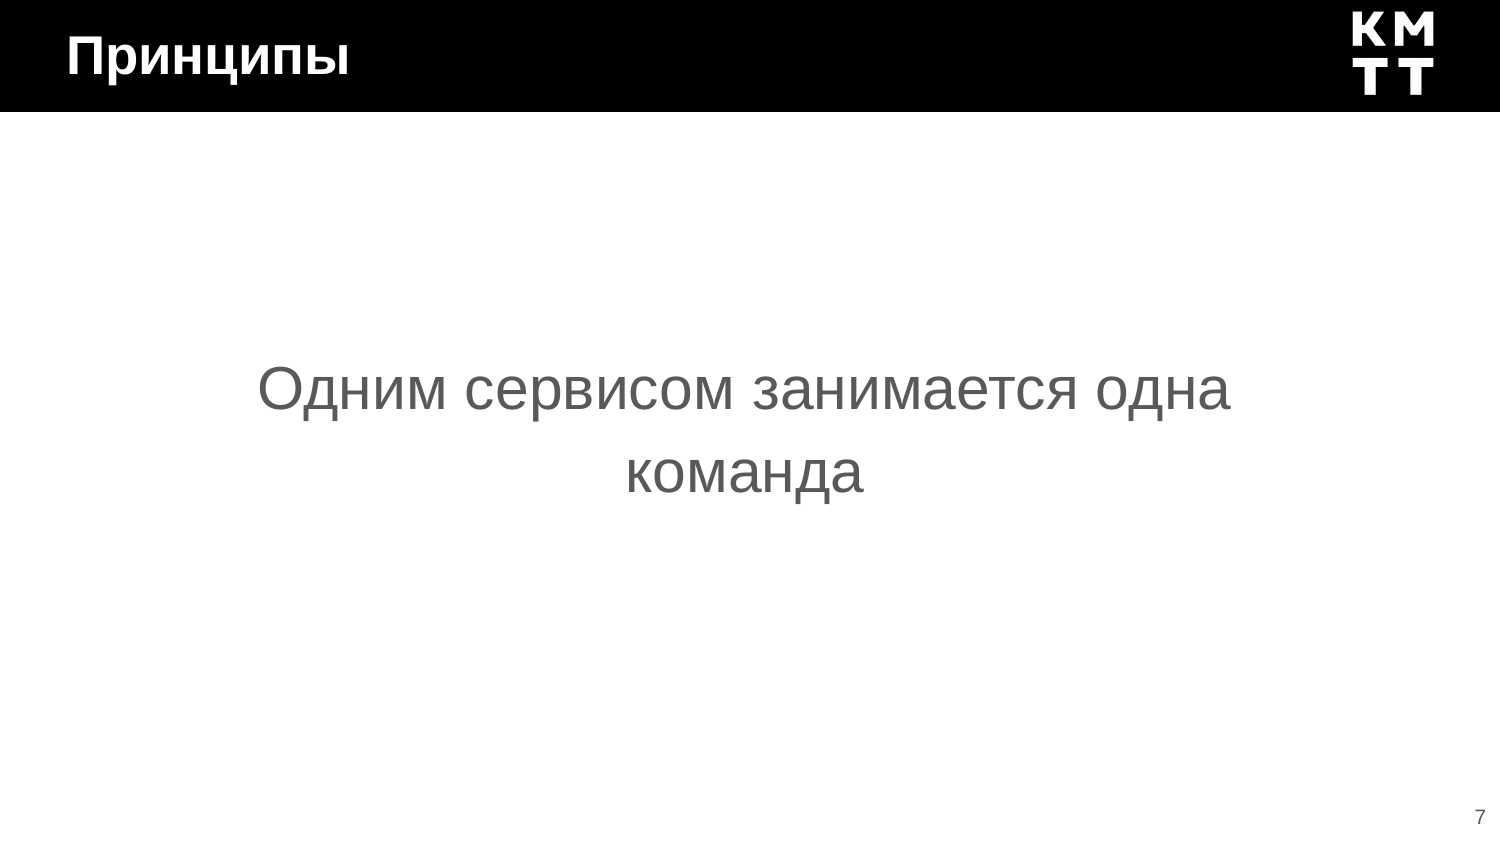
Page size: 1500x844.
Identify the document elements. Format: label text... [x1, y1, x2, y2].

picture [0, 0, 1500, 112]
slide_number ‹#› [1456, 556, 1500, 844]
list Одним сервисом занимается одна команда [223, 322, 1266, 522]
